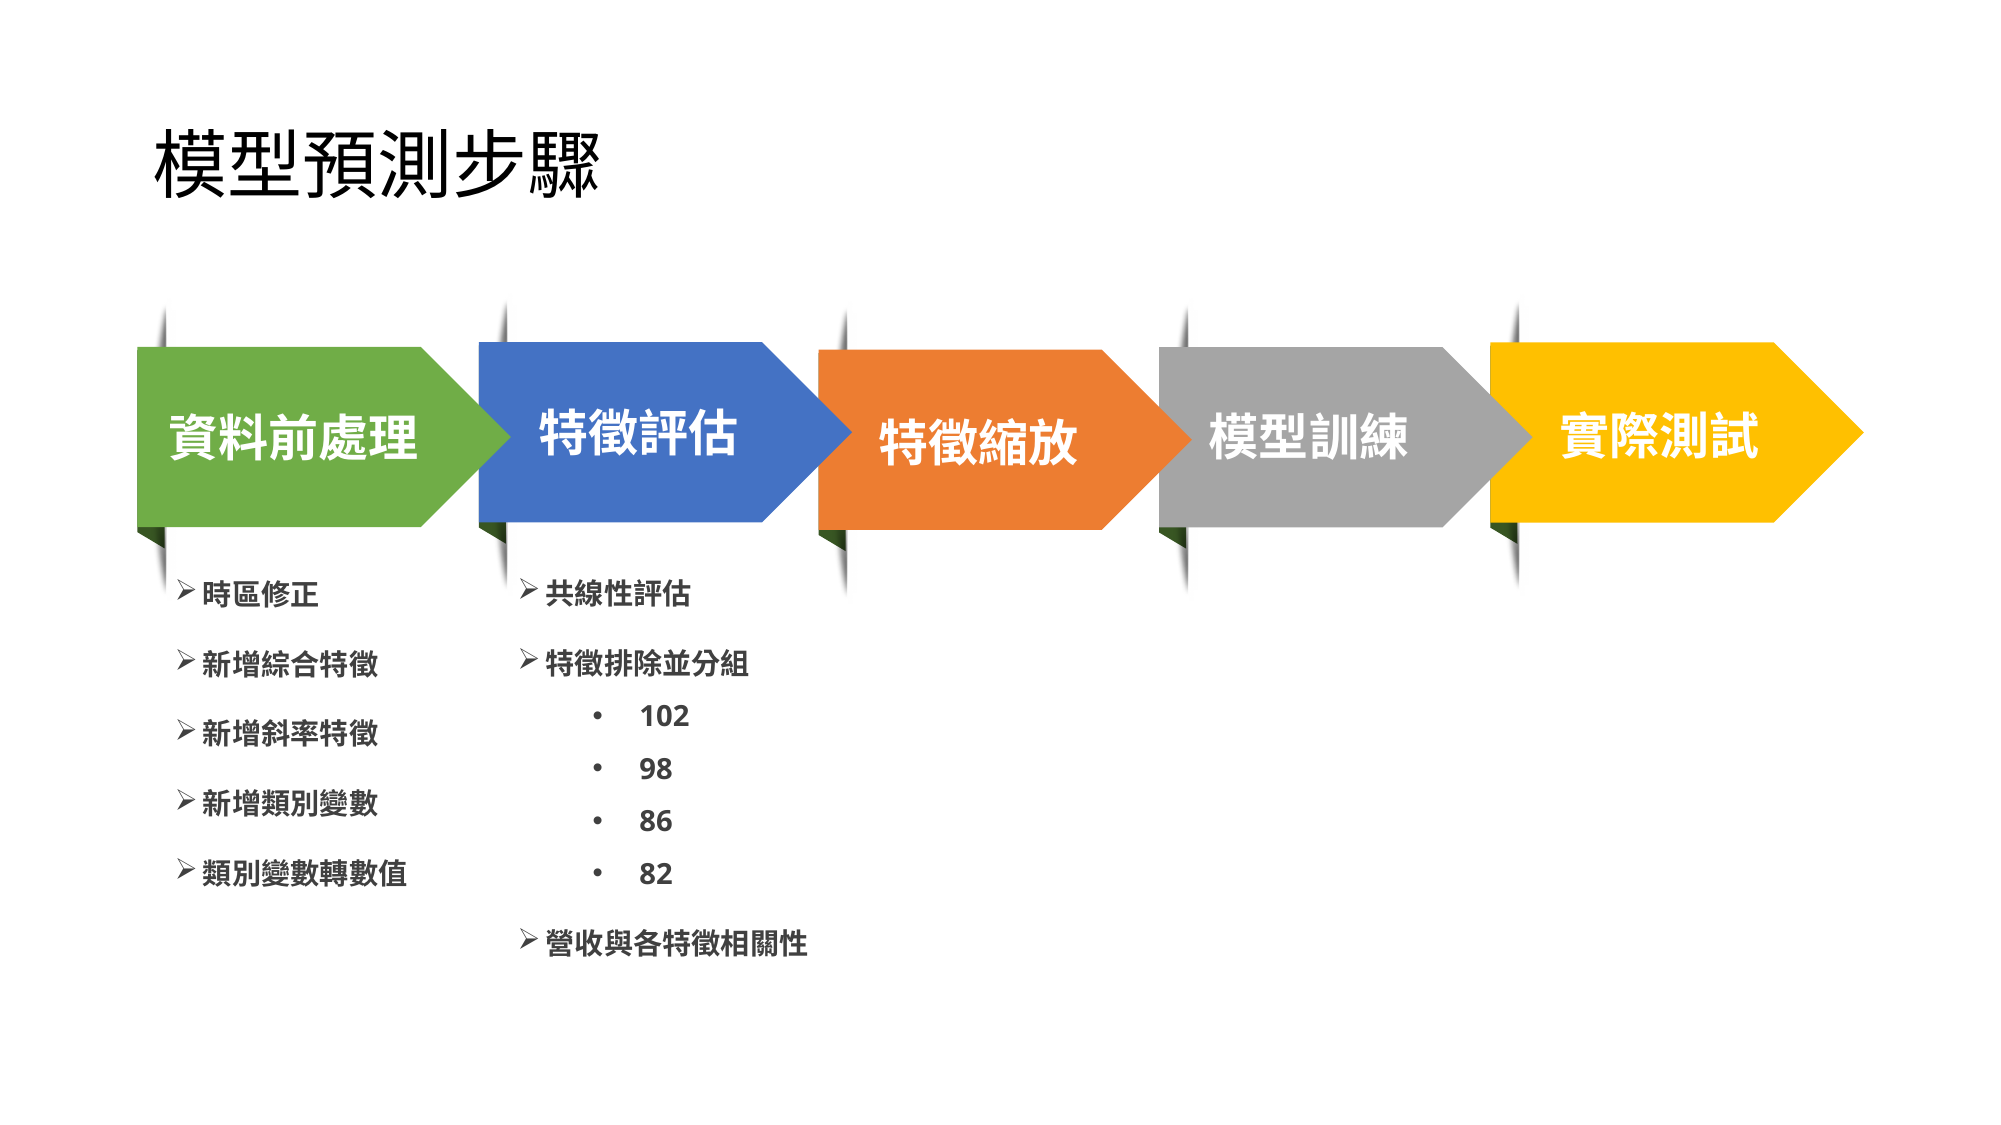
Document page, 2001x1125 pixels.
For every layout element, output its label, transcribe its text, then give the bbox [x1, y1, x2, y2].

text_box 共線性評估 特徵排除並分組 102 98 86 82 營收與各特徵相關性 [499, 596, 883, 1038]
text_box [1159, 298, 1533, 601]
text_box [478, 293, 853, 596]
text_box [1490, 294, 1864, 596]
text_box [818, 301, 1192, 604]
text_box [137, 298, 511, 601]
text_box 模型預測步驟 [137, 116, 1863, 221]
text_box 時區修正 新增綜合特徵 新增斜率特徵 新增類別變數 類別變數轉數值 [157, 601, 499, 1038]
